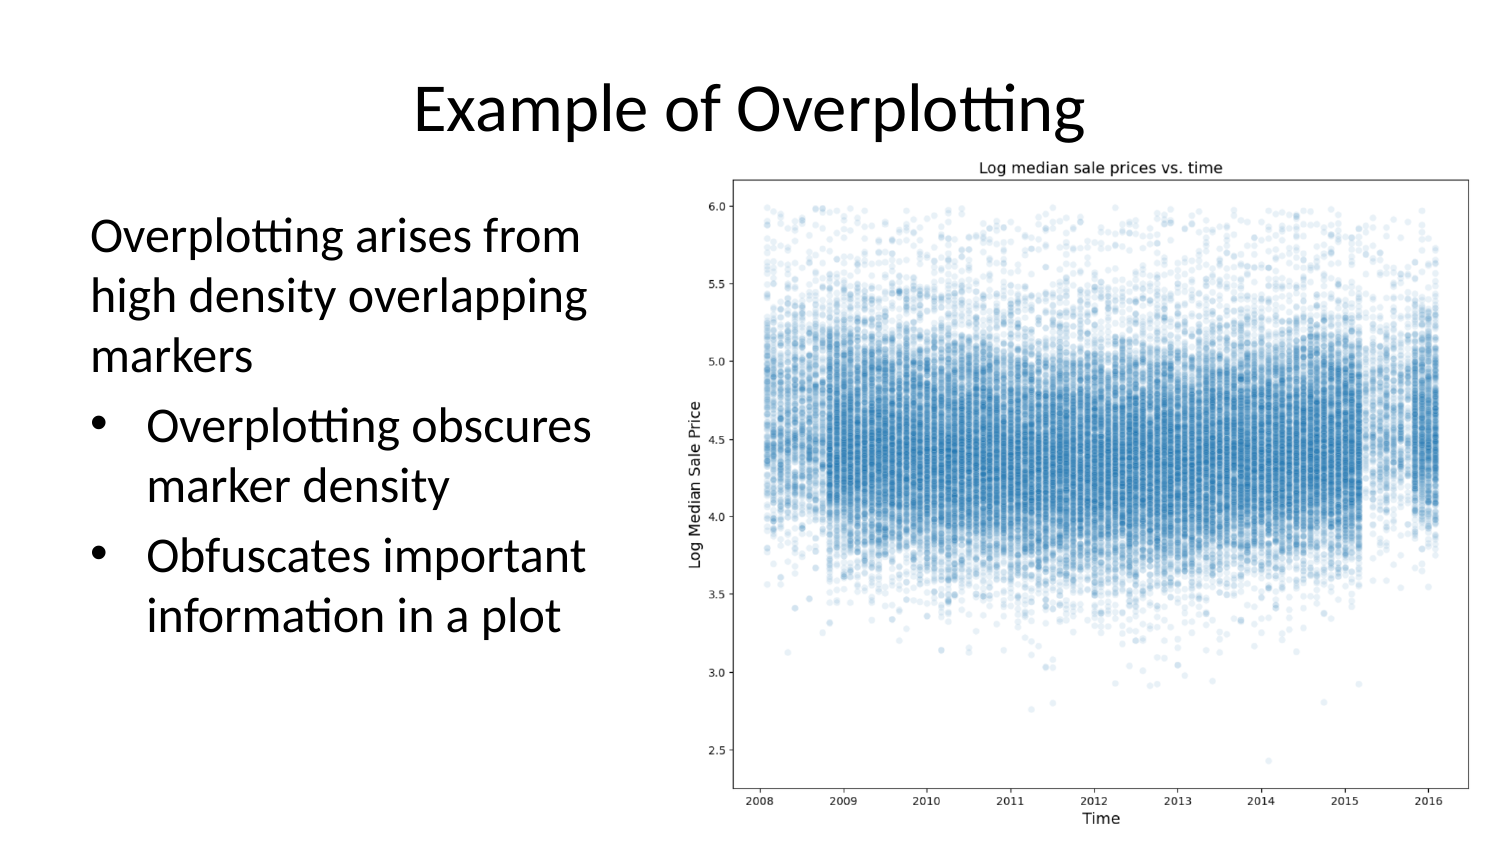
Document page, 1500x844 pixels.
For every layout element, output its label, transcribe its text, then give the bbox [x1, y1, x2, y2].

list Overplotting arises from high density overlapping markers Overplotting obscures marker density Obfuscates important information in a plot [75, 194, 638, 781]
title Example of Overplotting [75, 33, 1425, 175]
picture [676, 157, 1481, 825]
